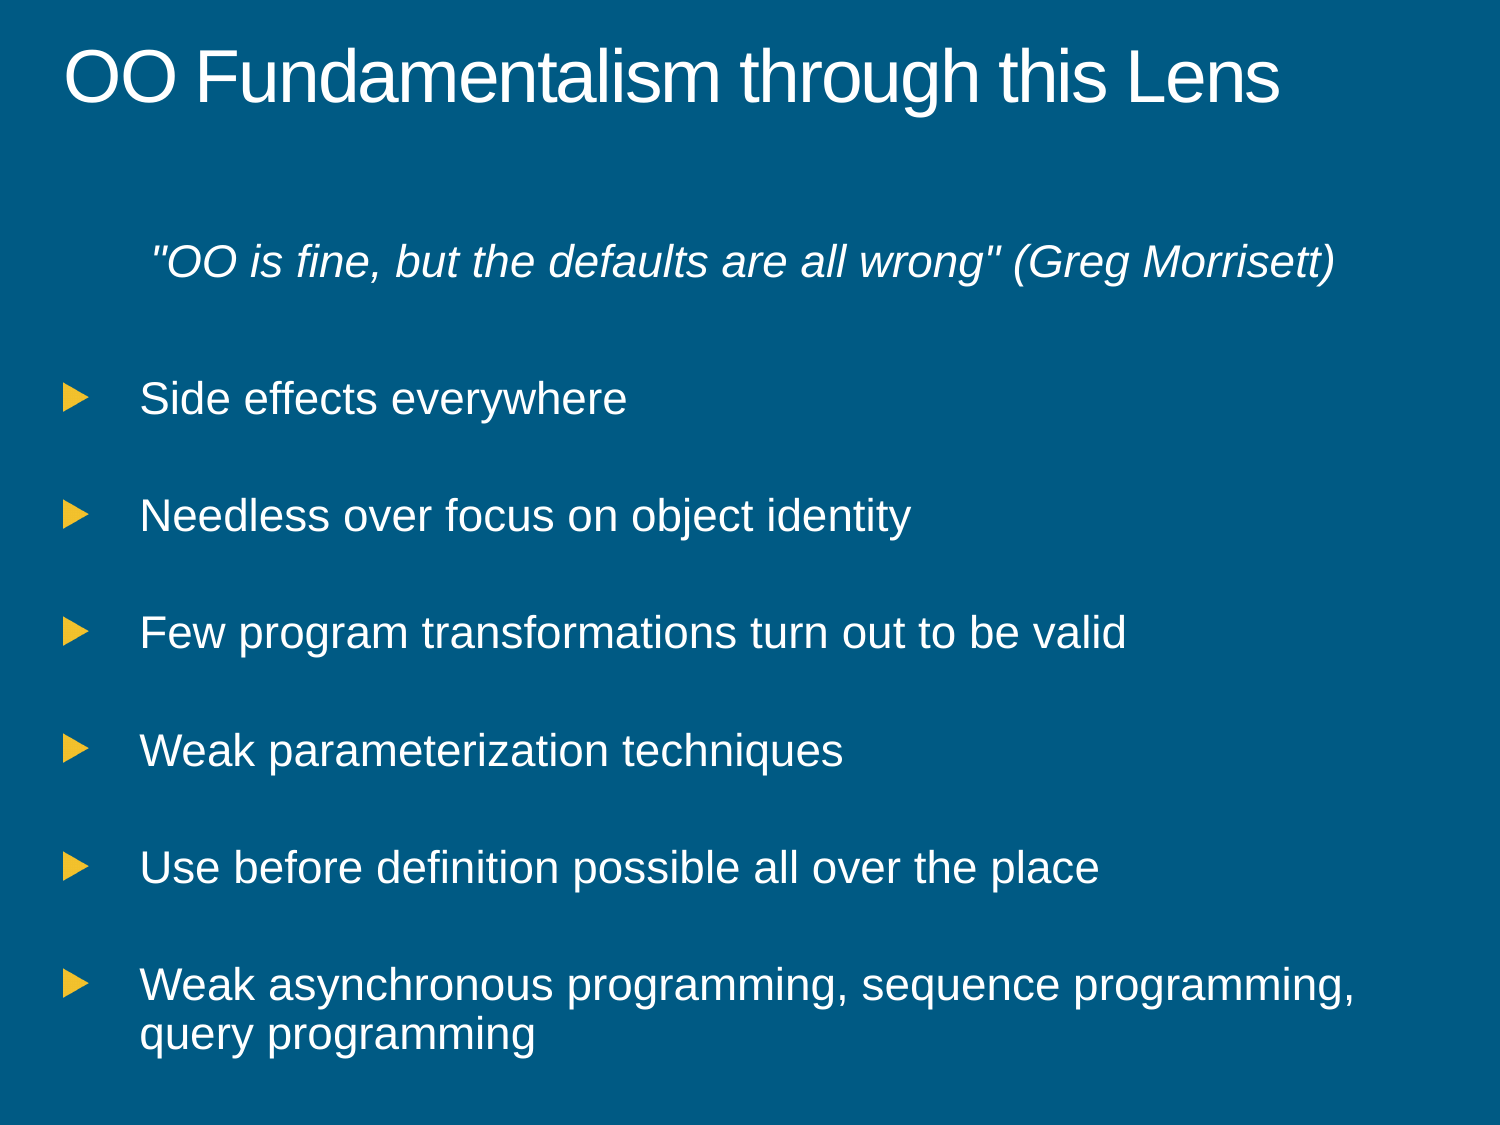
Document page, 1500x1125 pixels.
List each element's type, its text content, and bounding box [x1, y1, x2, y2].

list "OO is fine, but the defaults are all wrong" (Greg Morrisett) Side effects everywhere Needless over focus on object identity Few program transformations turn out to be valid Weak parameterization techniques Use before definition possible all over the place Weak asynchronous programming, sequence programming, query programming [63, 237, 1436, 1071]
title OO Fundamentalism through this Lens [63, 37, 1436, 120]
picture [64, 970, 86, 996]
picture [64, 853, 86, 879]
picture [64, 735, 86, 761]
picture [64, 384, 86, 410]
picture [64, 618, 86, 644]
picture [64, 501, 86, 527]
